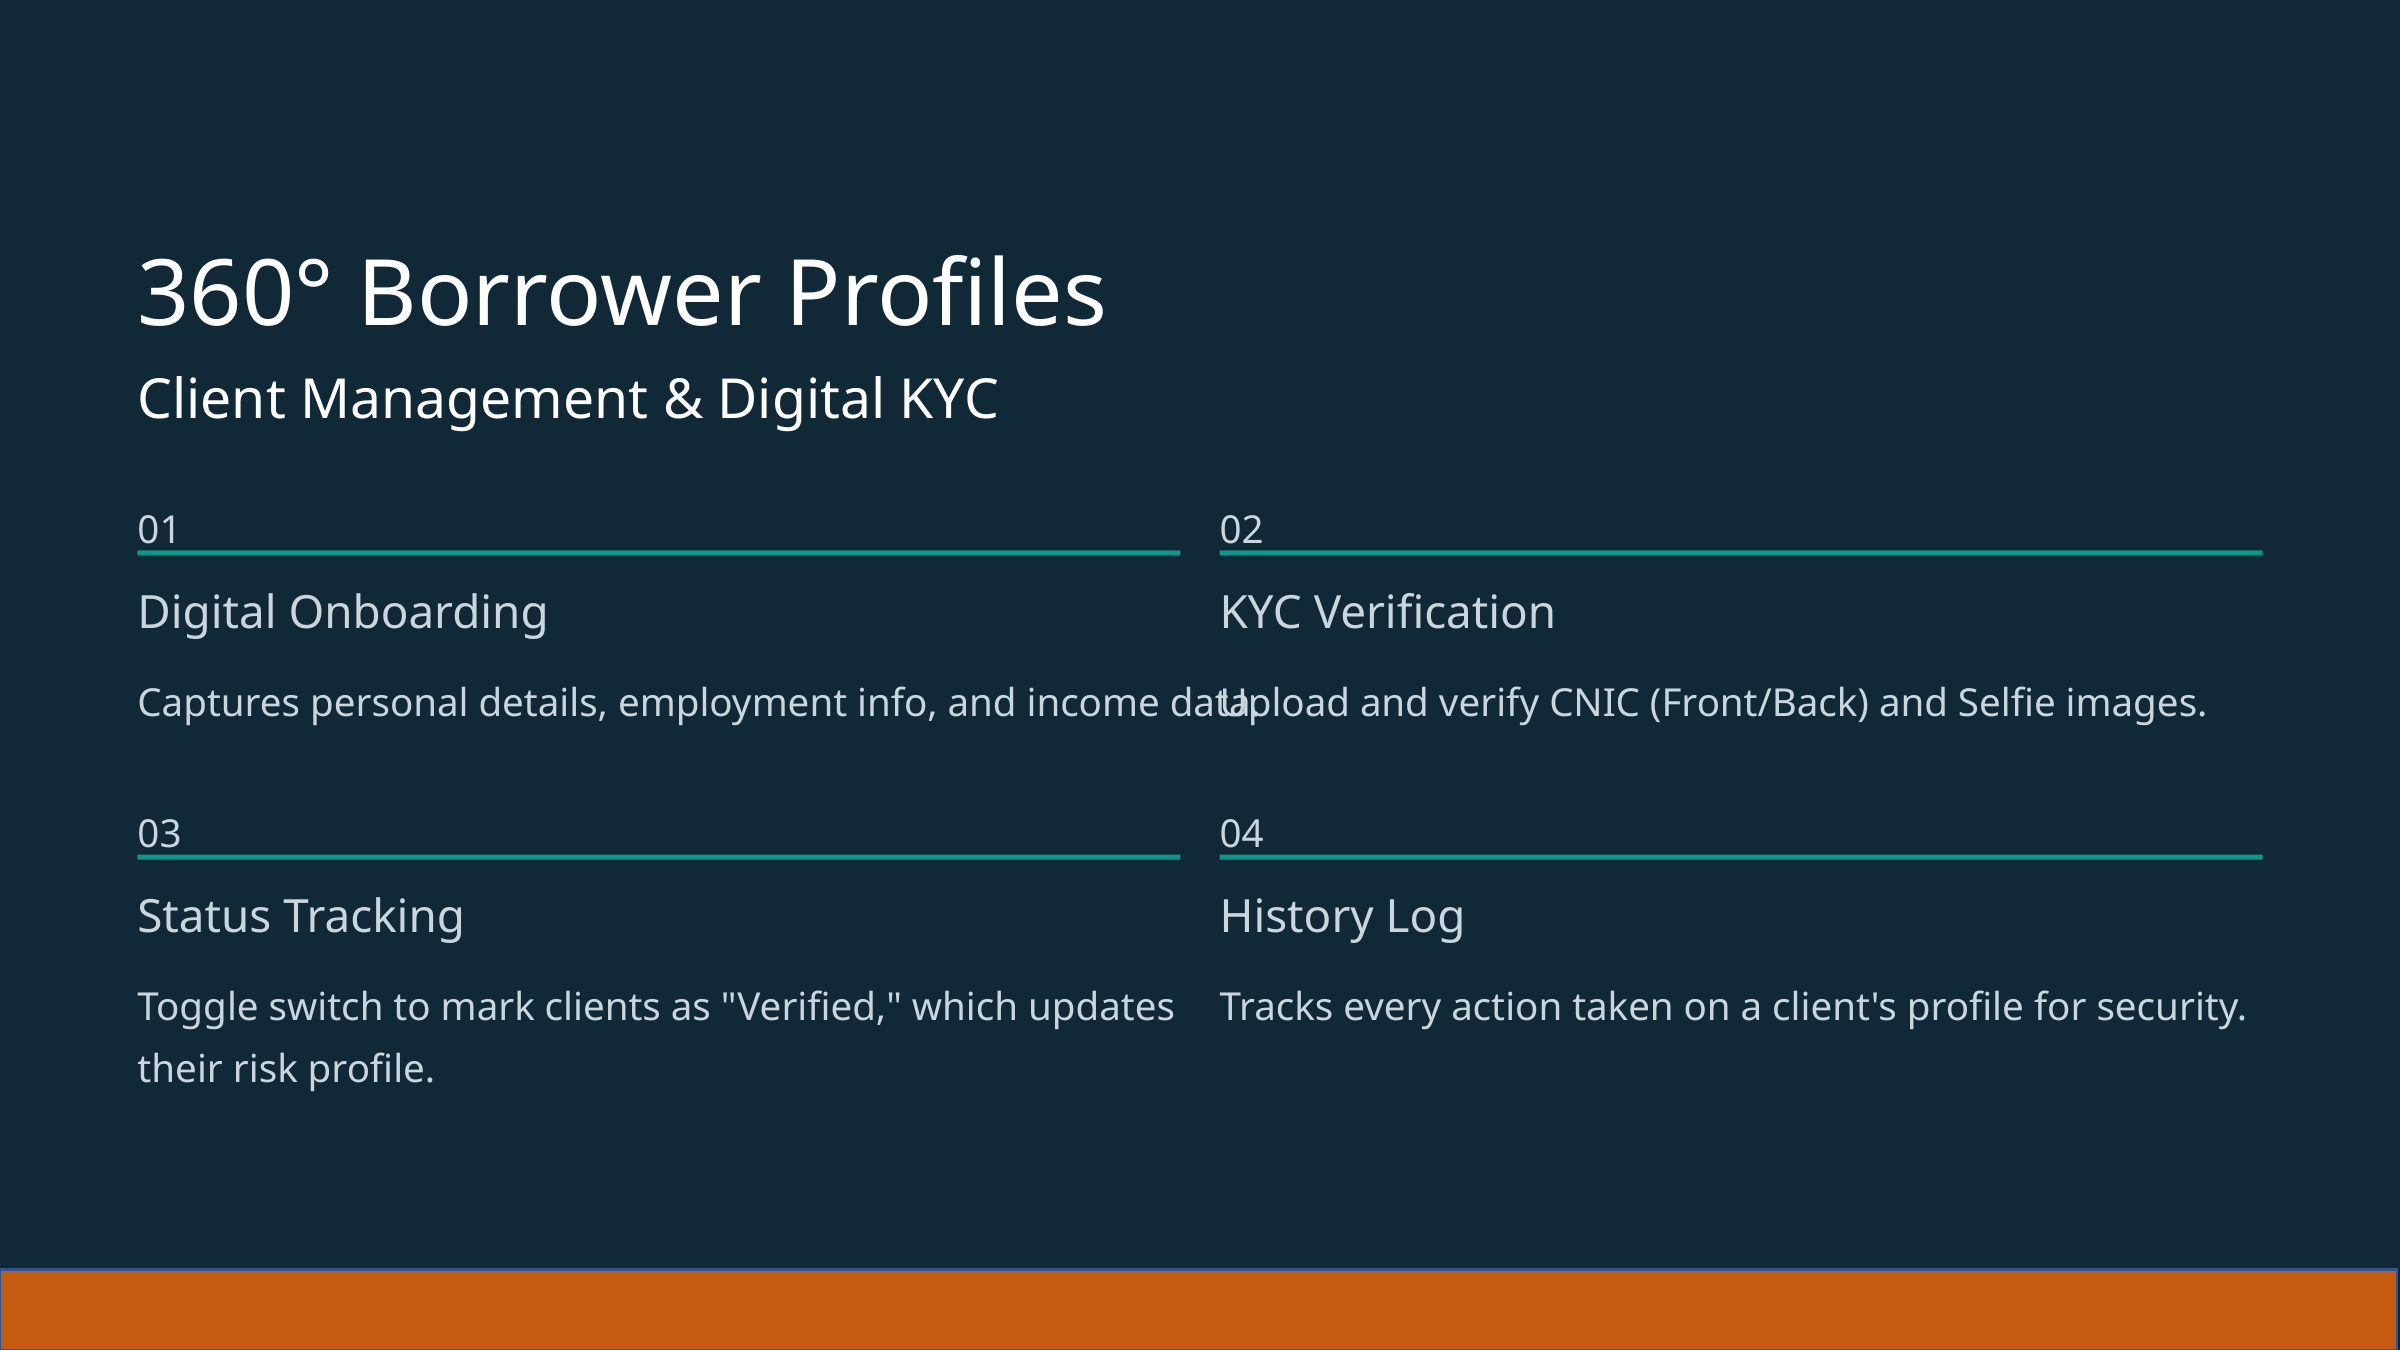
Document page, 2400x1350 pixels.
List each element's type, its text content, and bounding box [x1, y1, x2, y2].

text_box 03 [137, 792, 177, 842]
text_box [137, 550, 1181, 556]
text_box [1219, 550, 2263, 556]
text_box Tracks every action taken on a client's profile for security. [1219, 965, 2263, 1029]
text_box KYC Verification [1219, 580, 1682, 638]
text_box Status Tracking [137, 884, 600, 942]
text_box Captures personal details, employment info, and income data. [137, 661, 1181, 725]
text_box 01 [137, 488, 177, 538]
text_box 04 [1219, 792, 1259, 842]
text_box [137, 854, 1181, 860]
text_box [1219, 854, 2263, 860]
text_box [0, 1268, 2398, 1350]
text_box History Log [1219, 884, 1682, 942]
text_box Client Management & Digital KYC [137, 360, 1236, 430]
text_box 02 [1219, 488, 1259, 538]
text_box 360° Borrower Profiles [137, 229, 1391, 345]
text_box Toggle switch to mark clients as "Verified," which updates their risk profile. [137, 965, 1181, 1092]
text_box Digital Onboarding [137, 580, 653, 638]
text_box Upload and verify CNIC (Front/Back) and Selfie images. [1219, 661, 2263, 725]
